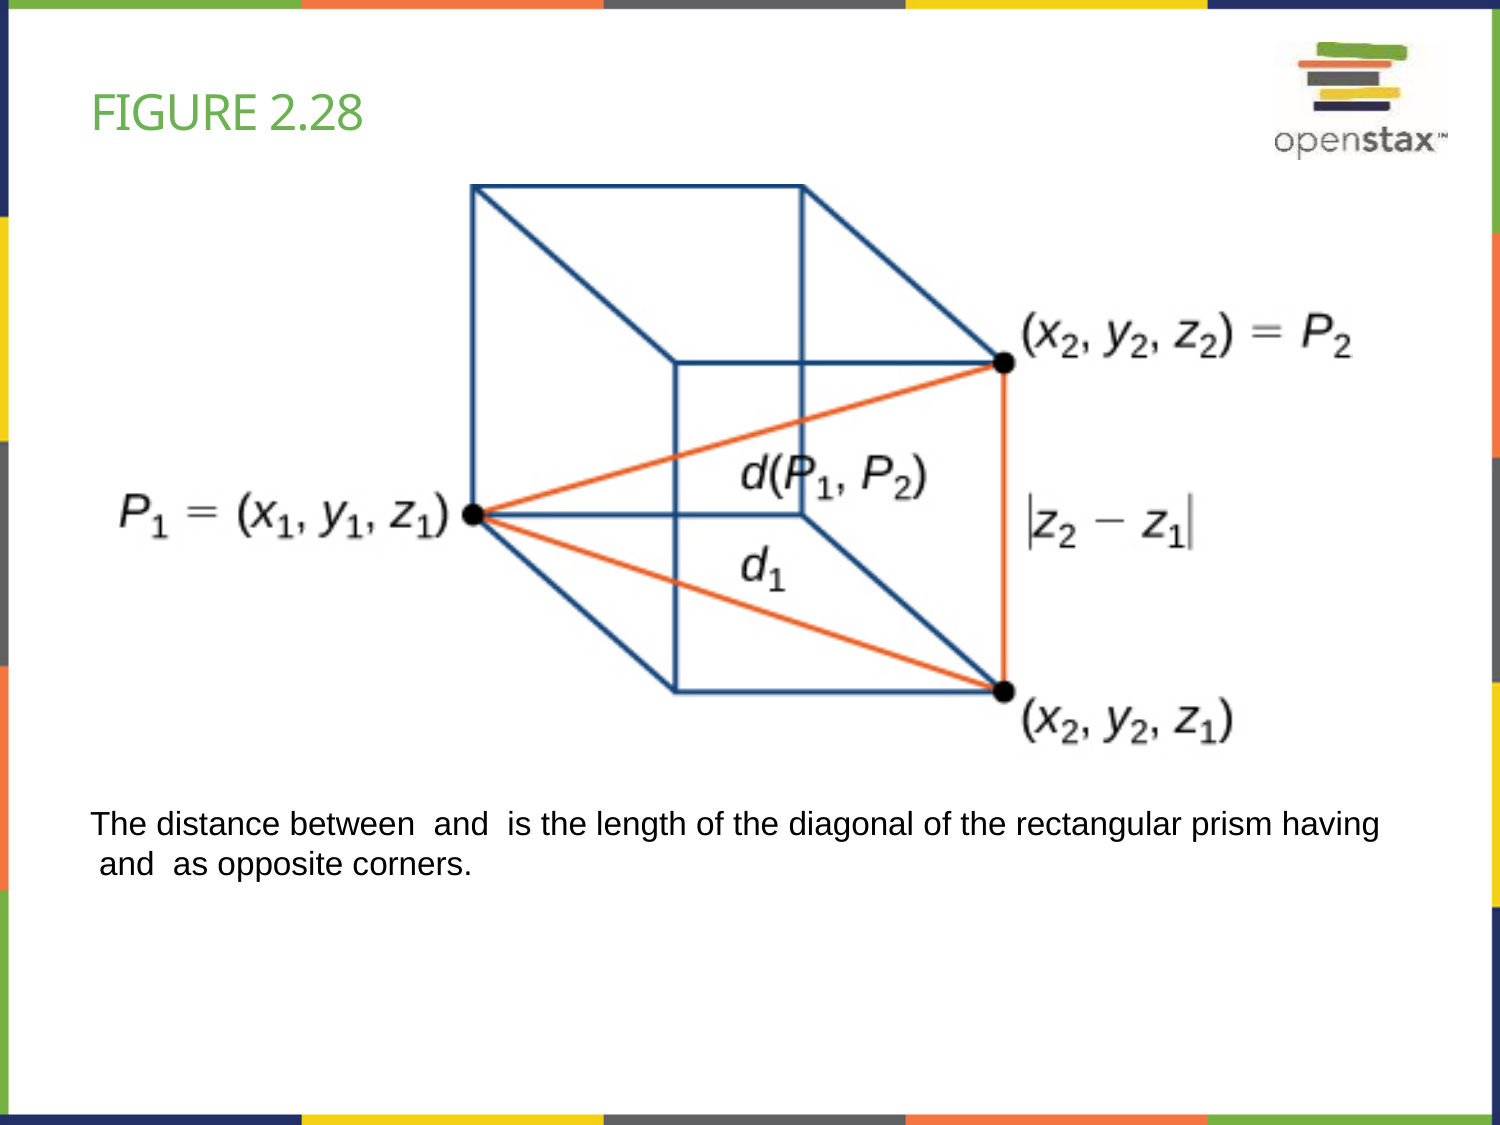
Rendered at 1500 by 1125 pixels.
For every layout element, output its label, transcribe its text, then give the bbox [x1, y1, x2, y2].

picture [0, 0, 1500, 1125]
title Figure 2.28 [75, 39, 1275, 148]
